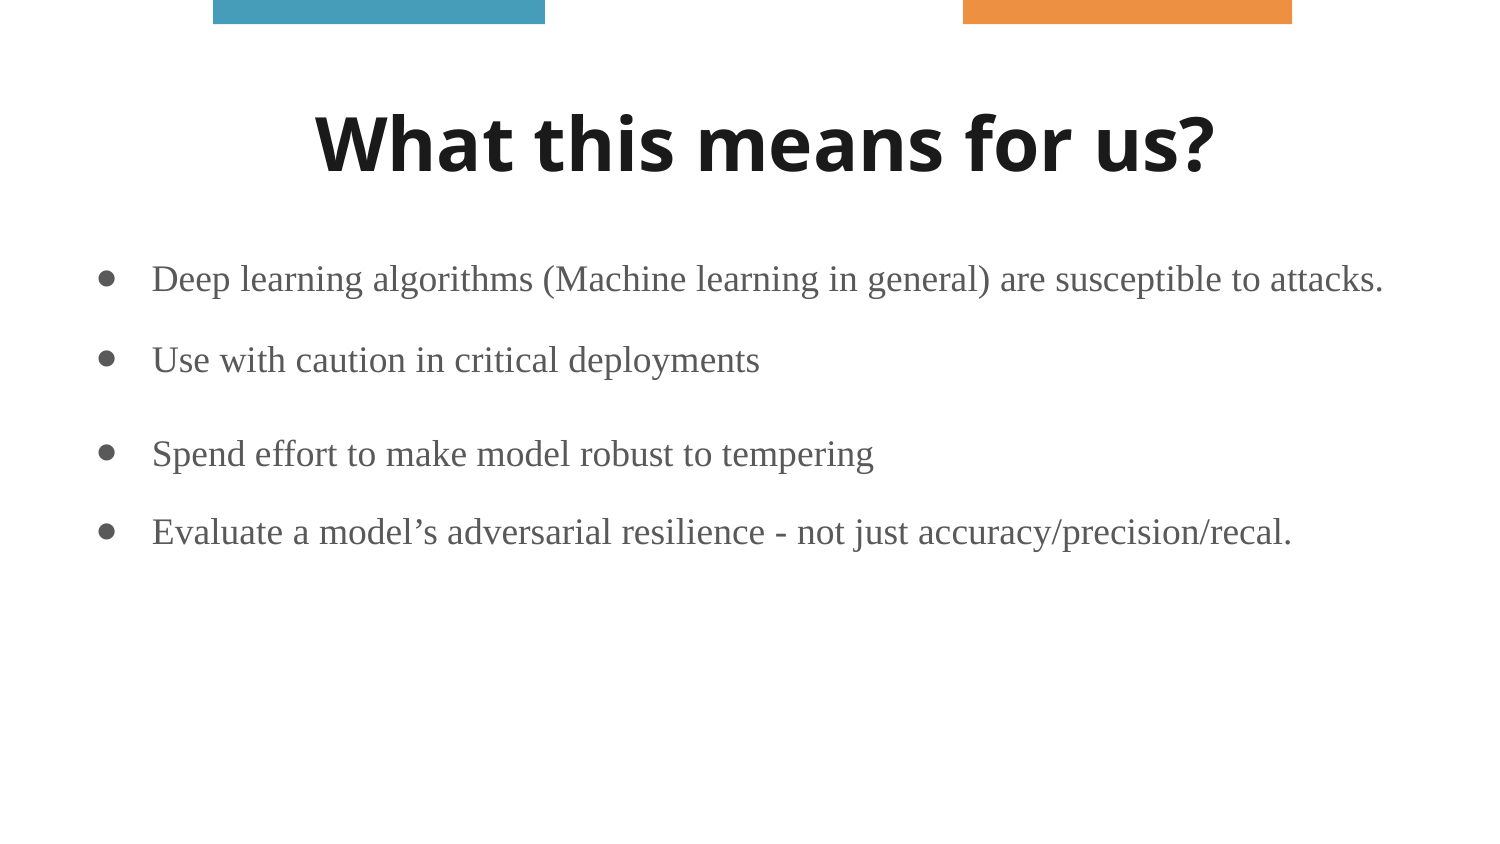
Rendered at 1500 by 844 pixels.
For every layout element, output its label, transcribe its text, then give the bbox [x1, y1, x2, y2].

text_box Evaluate a model’s adversarial resilience - not just accuracy/precision/recal. [61, 485, 1479, 593]
text_box Deep learning algorithms (Machine learning in general) are susceptible to attacks. [61, 232, 1447, 339]
title What this means for us? [134, 81, 1397, 170]
text_box Spend effort to make model robust to tempering [61, 407, 1198, 480]
text_box Use with caution in critical deployments [61, 313, 1168, 401]
